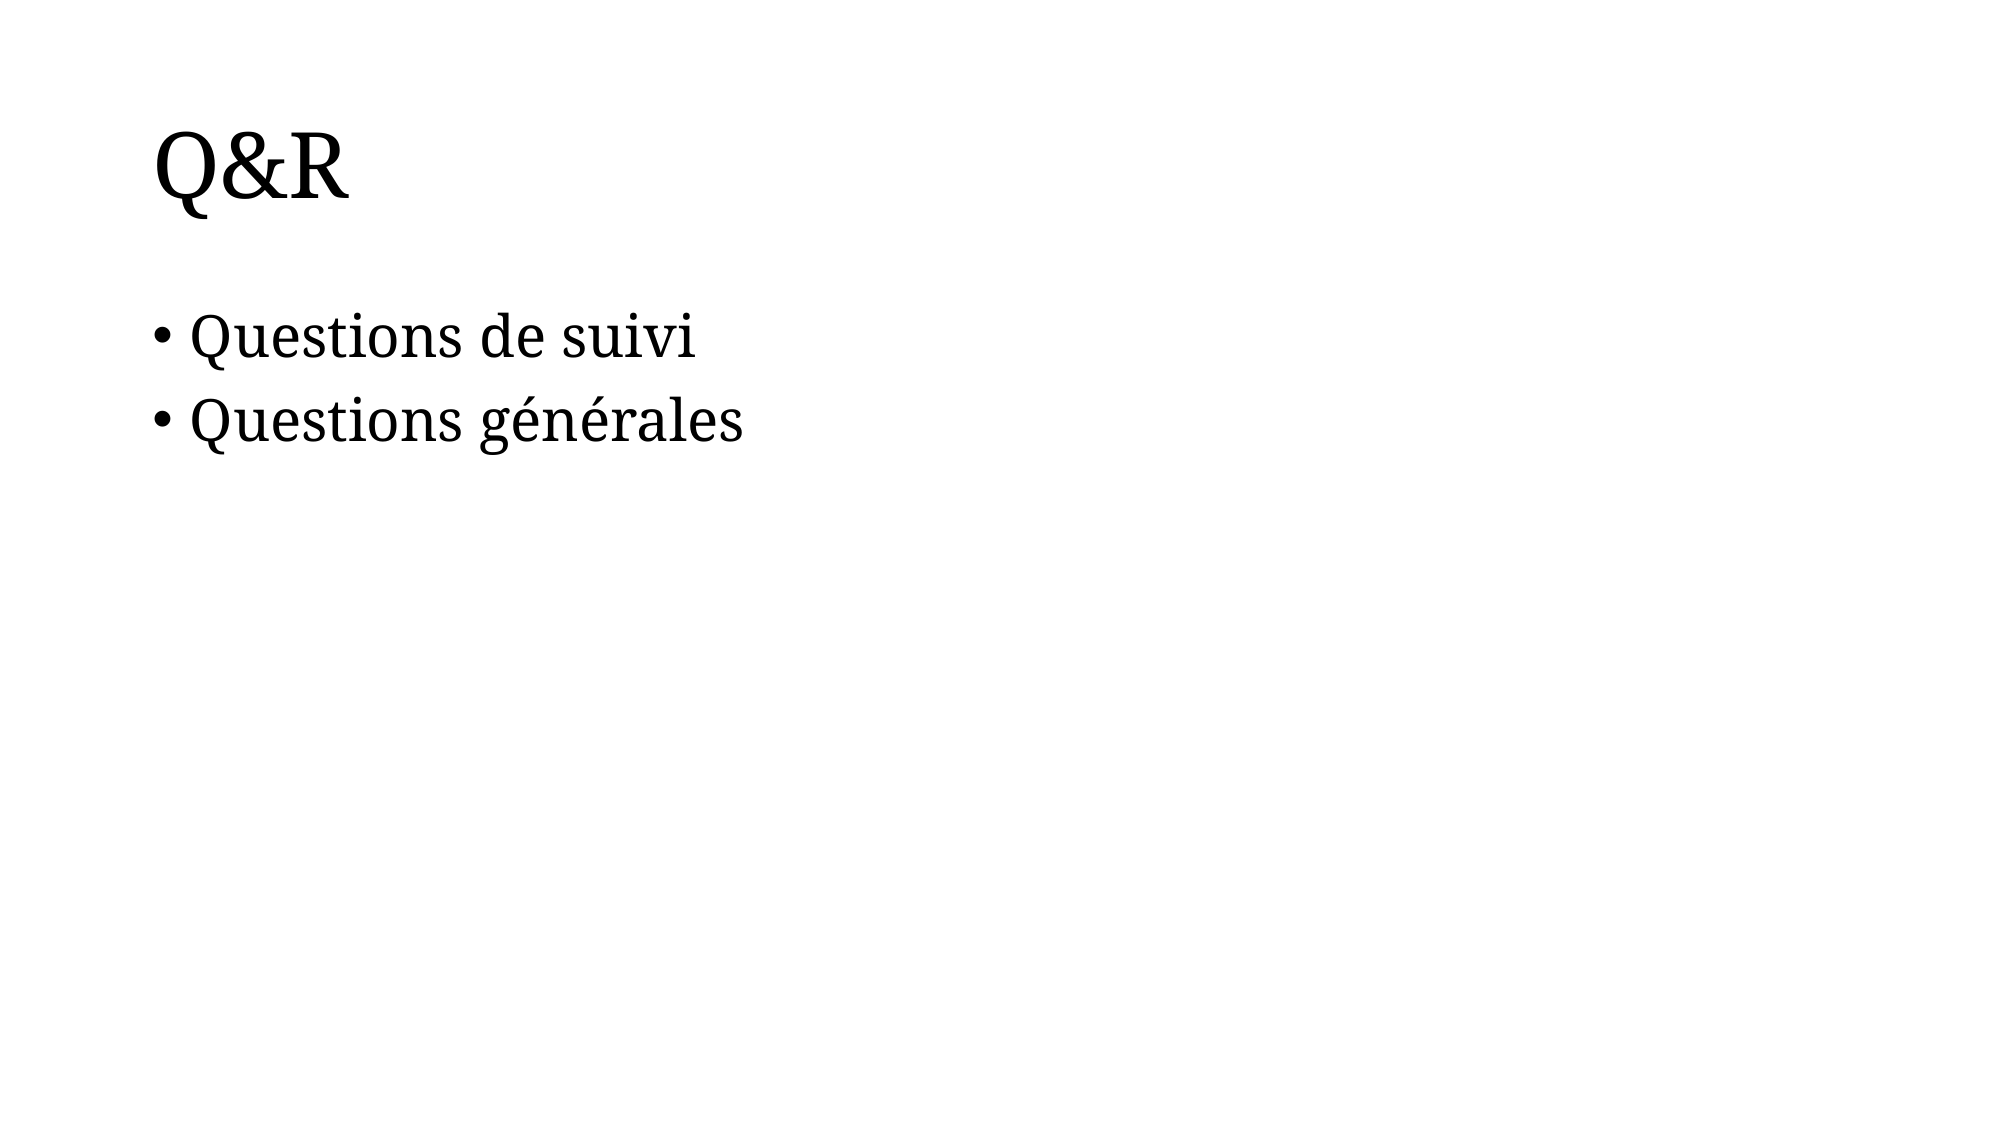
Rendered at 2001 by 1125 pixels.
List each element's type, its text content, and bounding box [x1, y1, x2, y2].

list Questions de suivi Questions générales [137, 299, 1863, 1014]
title Q&R [137, 59, 1863, 278]
